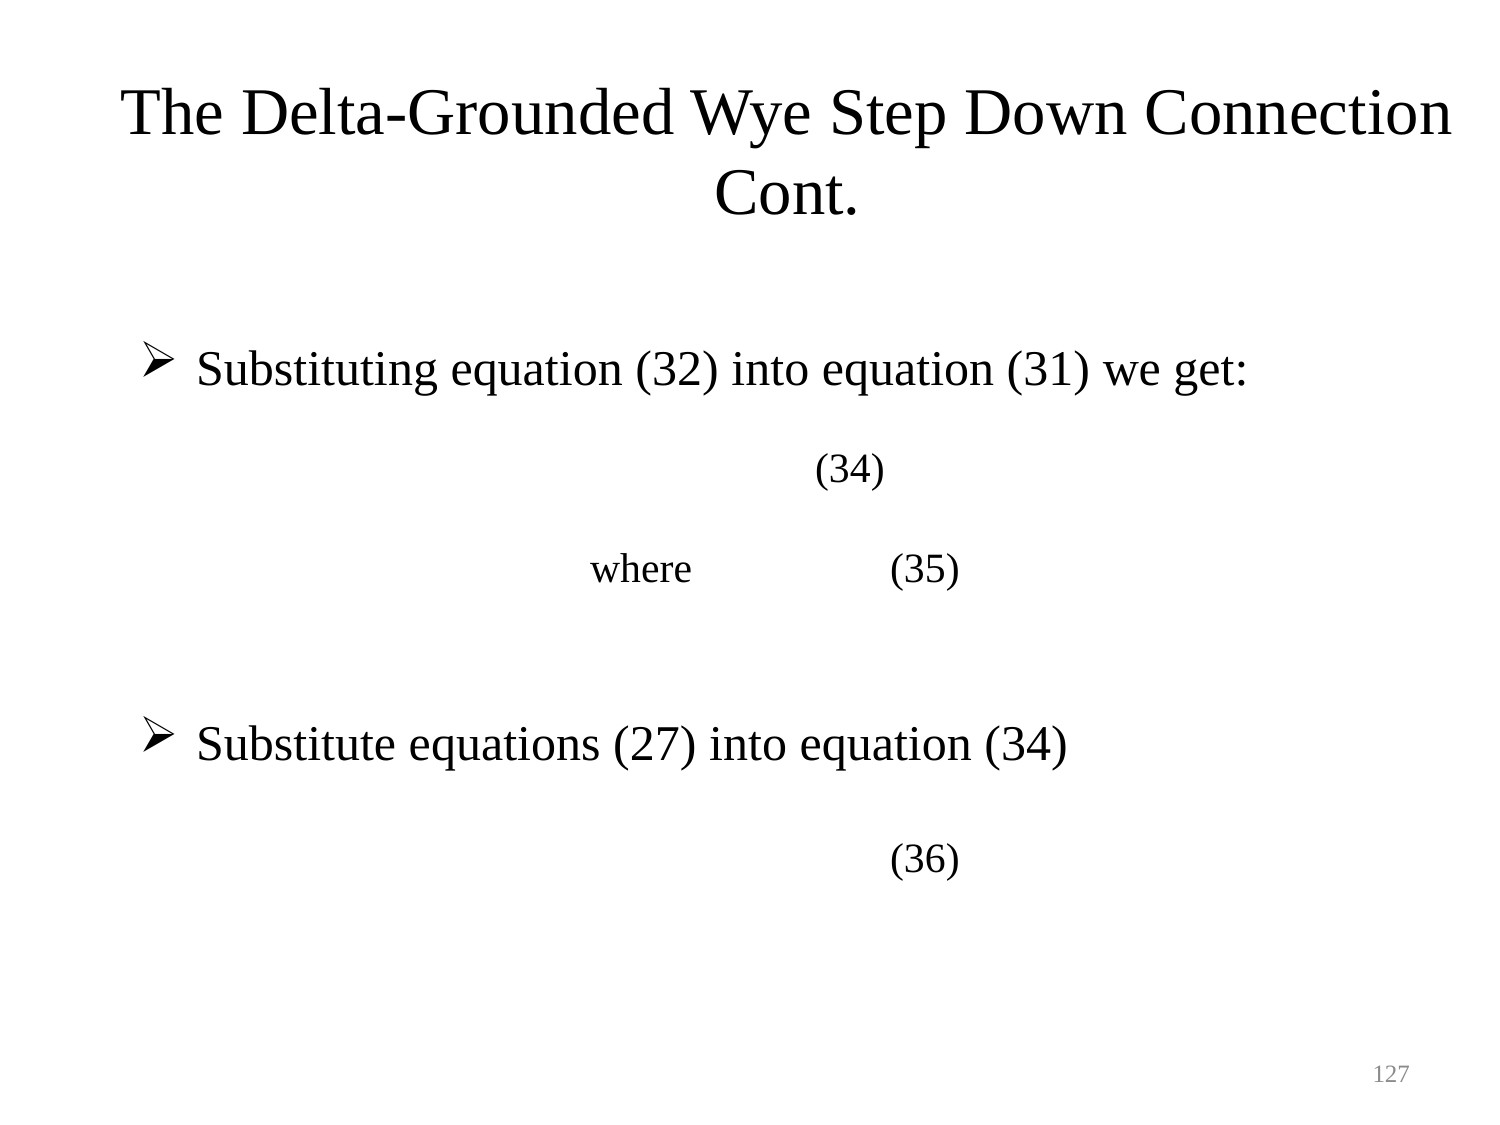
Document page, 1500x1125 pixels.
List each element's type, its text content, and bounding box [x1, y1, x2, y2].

text_box The Delta-Grounded Wye Step Down Connection Cont. [0, 60, 1500, 236]
slide_number 127 [1074, 1042, 1425, 1103]
